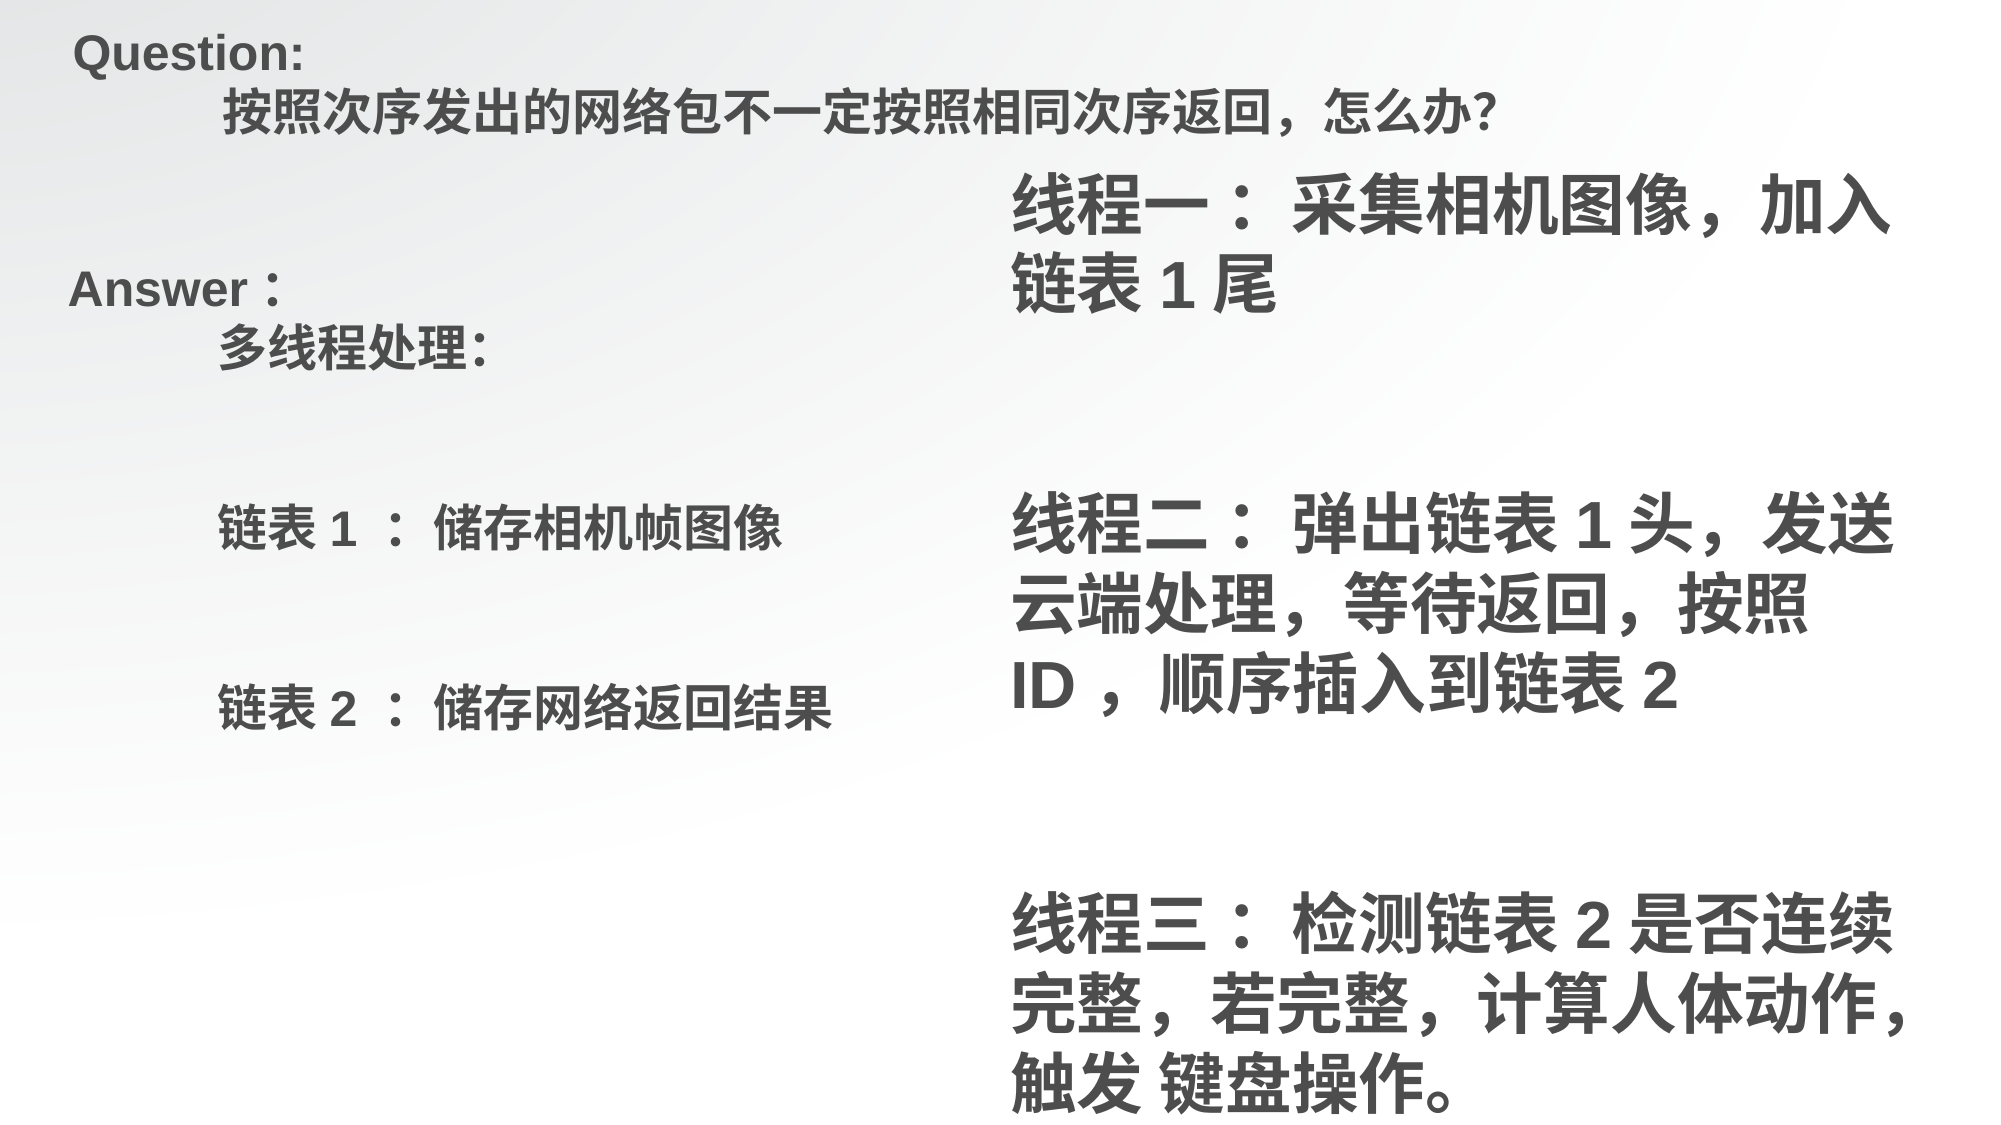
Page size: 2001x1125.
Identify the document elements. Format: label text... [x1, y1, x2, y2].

text_box Question: 按照次序发出的网络包不一定按照相同次序返回，怎么办？ [57, 12, 1500, 148]
picture [0, 0, 2000, 1125]
text_box 线程一 ：采集相机图像，加入链表1尾 线程二 ：弹出链表1头，发送云端处理，等待返回，按照ID，顺序插入到链表2 线程三 ：检测链表2是否连续完整，若完整，计算人体动作，触发 键盘操作。 [995, 155, 1937, 1125]
text_box Answer： 多线程处理： 链表1 ：储存相机帧图像 链表2 ：储存网络返回结果 [52, 248, 995, 804]
